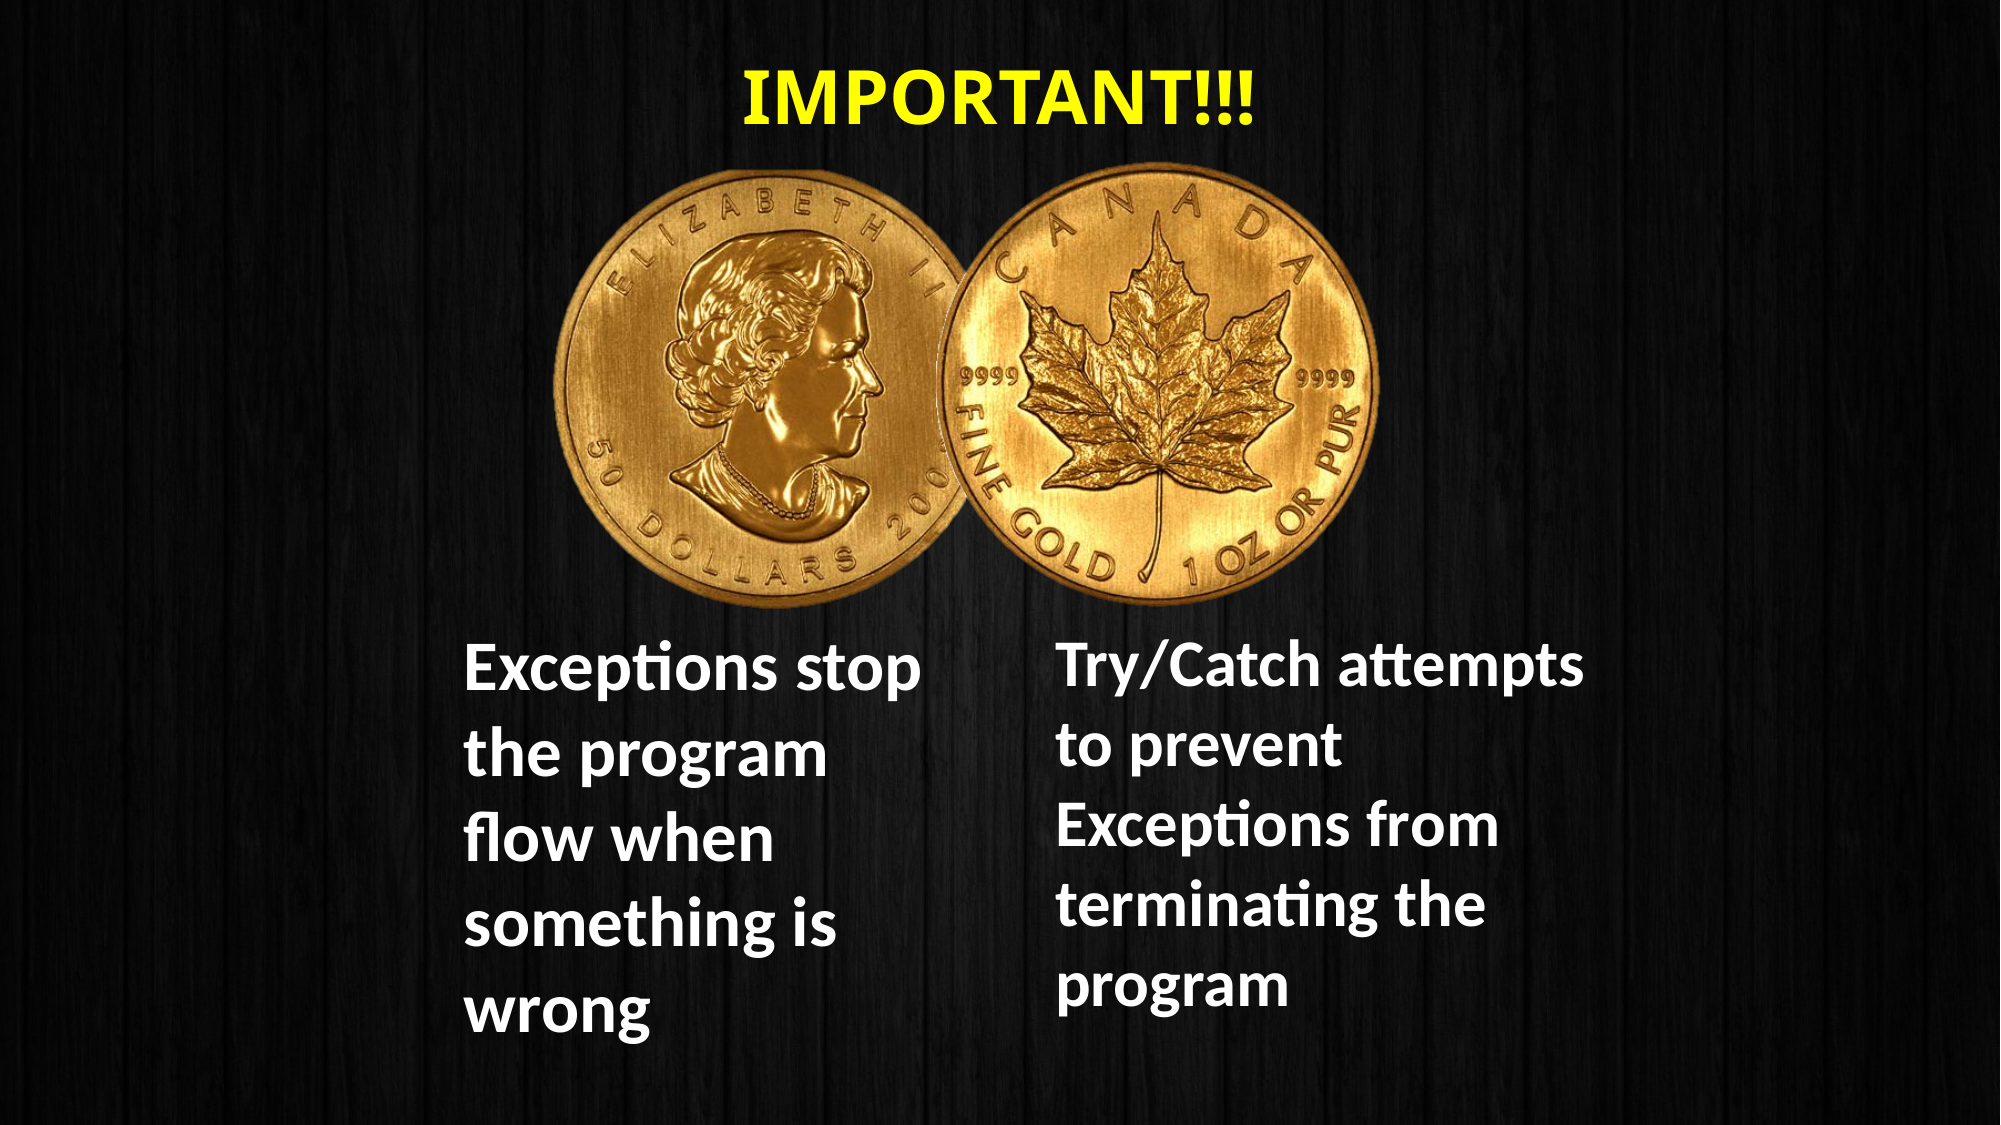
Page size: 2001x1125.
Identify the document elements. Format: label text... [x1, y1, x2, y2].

picture [0, 0, 2000, 1125]
list Exceptions stop the program flow when something is wrong [448, 611, 983, 1059]
text_box Try/Catch attempts to prevent Exceptions from terminating the program [1040, 611, 1639, 1125]
title Important!!! [99, 0, 1900, 189]
